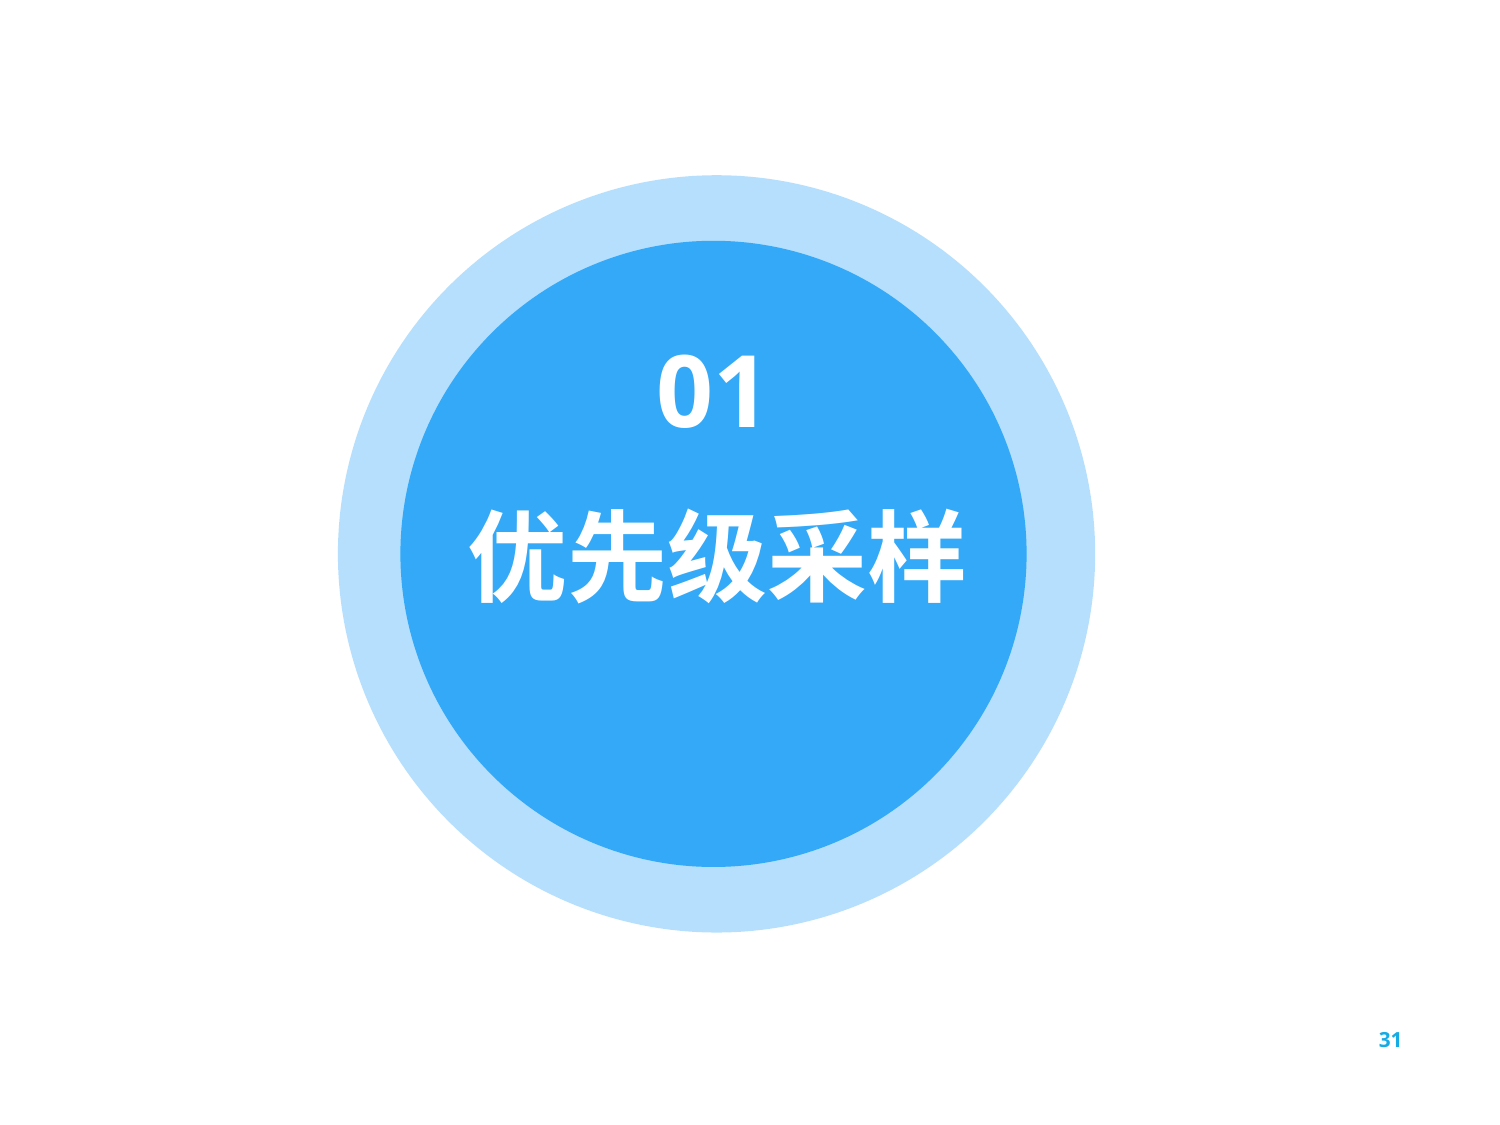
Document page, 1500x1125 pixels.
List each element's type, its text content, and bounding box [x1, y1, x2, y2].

subtitle 01 [482, 326, 945, 463]
title 优先级采样 [337, 462, 1097, 663]
slide_number 31 [1059, 1023, 1418, 1058]
